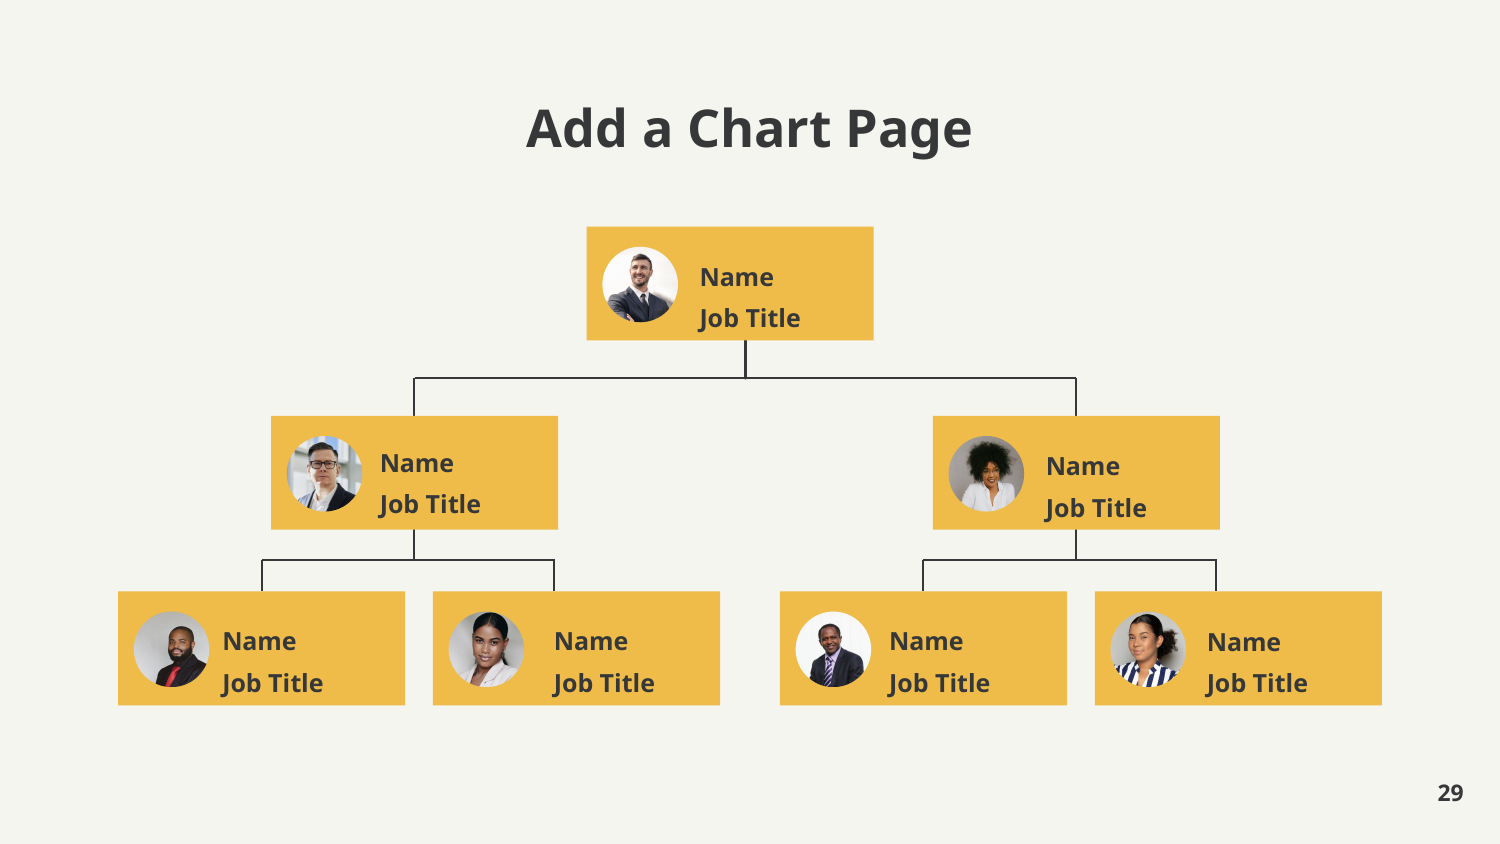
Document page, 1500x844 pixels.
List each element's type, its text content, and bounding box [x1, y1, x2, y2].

text_box [1094, 591, 1382, 706]
text_box Add a Chart Page [137, 82, 1362, 158]
text_box [432, 600, 721, 706]
text_box [602, 246, 678, 323]
text_box [1110, 611, 1187, 688]
text_box Name Job Title [1206, 614, 1351, 698]
text_box [779, 600, 1067, 706]
text_box [795, 611, 872, 688]
text_box [448, 611, 525, 688]
text_box Name Job Title [222, 613, 367, 698]
text_box Name Job Title [553, 613, 698, 698]
text_box [133, 611, 210, 688]
text_box Name Job Title [889, 613, 1034, 698]
text_box [586, 226, 874, 338]
text_box [118, 591, 406, 706]
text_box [261, 339, 1217, 592]
text_box Name Job Title [699, 249, 844, 333]
slide_number 29 [1374, 779, 1464, 809]
